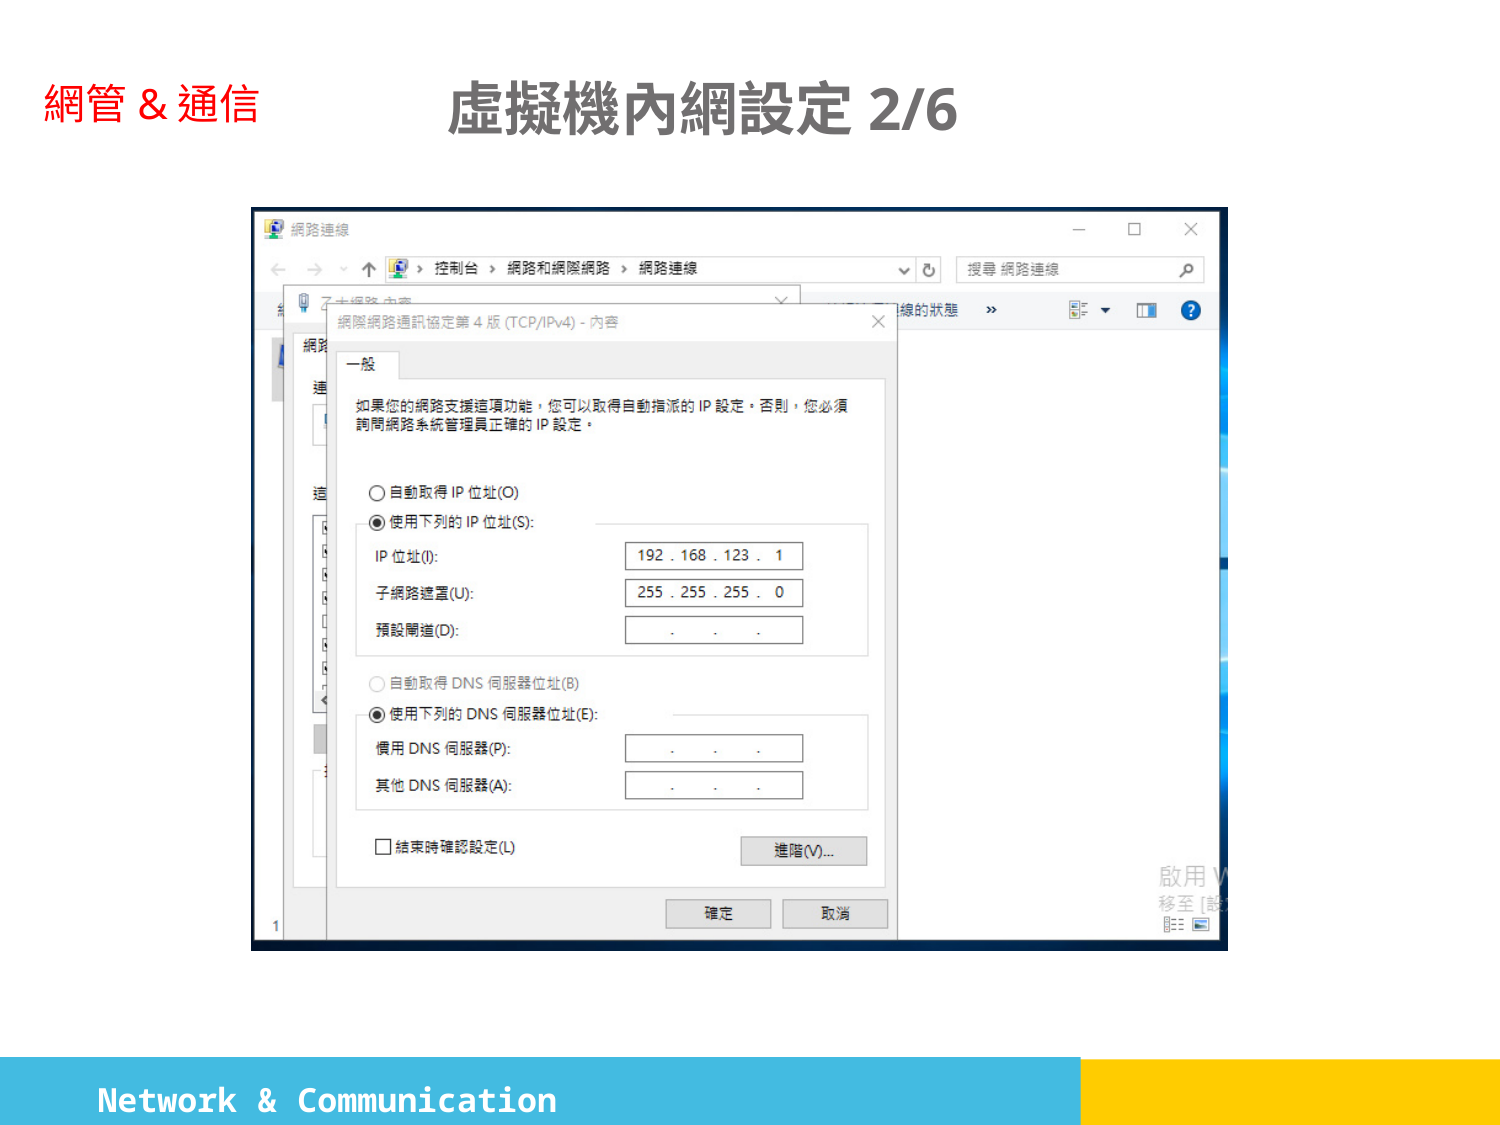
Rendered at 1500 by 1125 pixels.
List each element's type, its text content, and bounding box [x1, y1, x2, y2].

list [251, 207, 1229, 951]
title 虛擬機內網設定2/6 [431, 42, 1500, 171]
